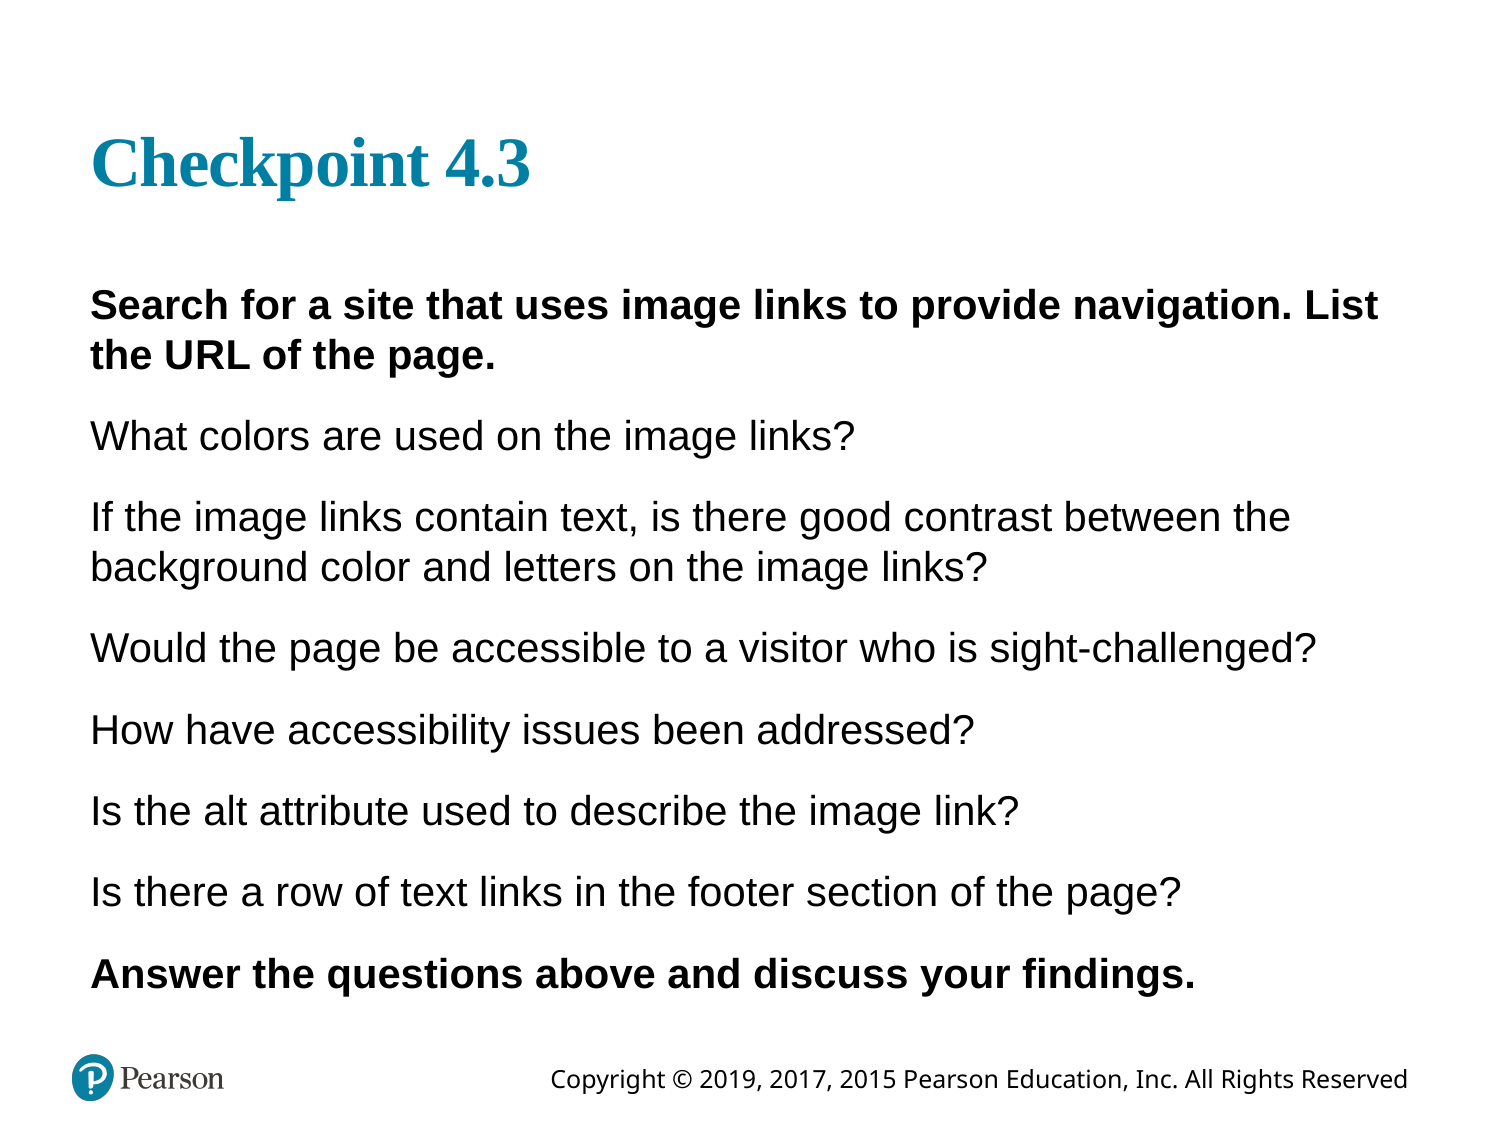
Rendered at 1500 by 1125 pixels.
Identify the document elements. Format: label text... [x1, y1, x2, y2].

picture [80, 1063, 106, 1088]
picture [72, 1054, 88, 1070]
title Checkpoint 4.3 [75, 0, 1425, 216]
picture [72, 1087, 83, 1101]
list Search for a site that uses image links to provide navigation. List the U R L of the page. What colors are used on the image links? If the image links contain text, is there good contrast between the background color and letters on the image links? Would the page be accessible to a visitor who is sight-challenged? How have accessibility issues been addressed? Is the alt attribute used to describe the image link? Is there a row of text links in the footer section of the page? Answer the questions above and discuss your findings. [75, 262, 1425, 1012]
picture [98, 1054, 224, 1101]
